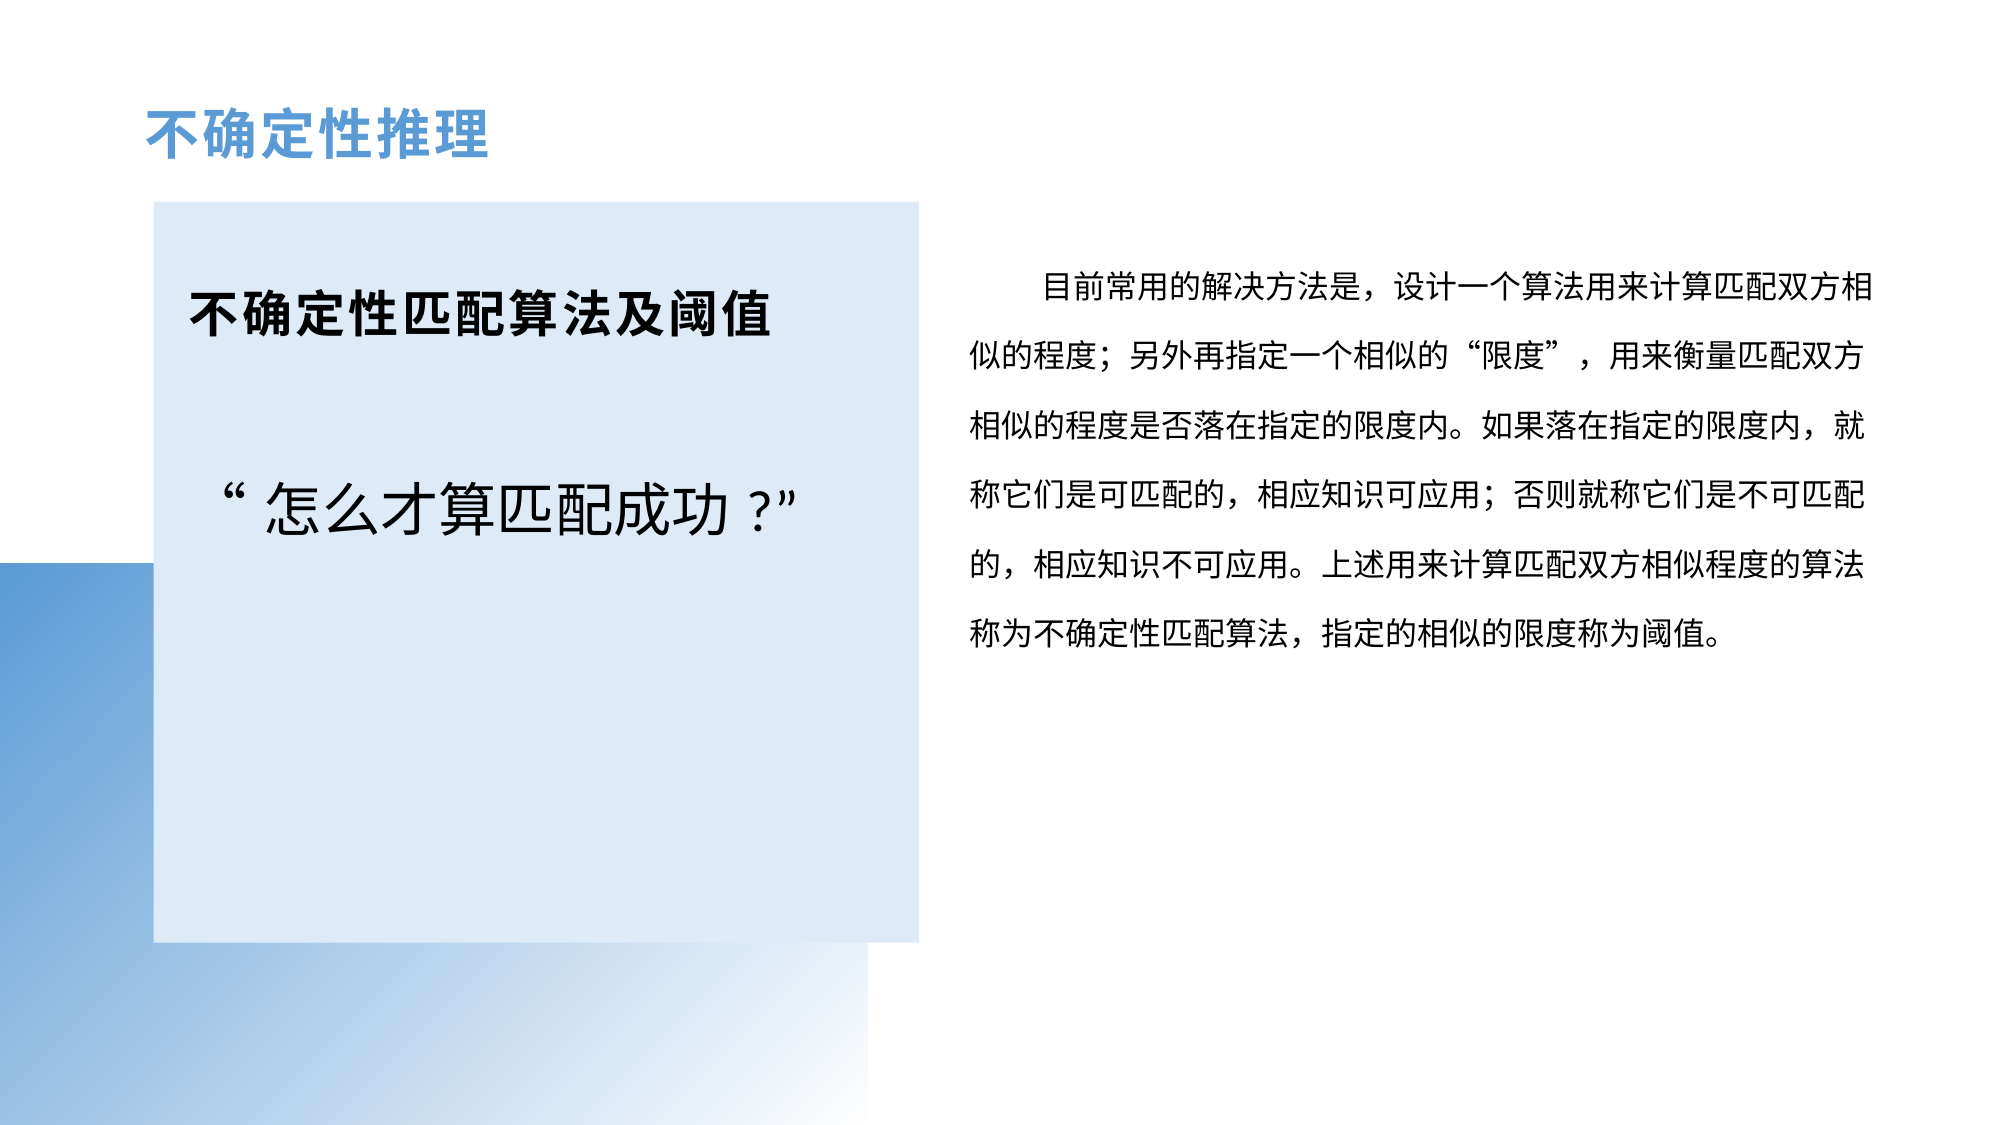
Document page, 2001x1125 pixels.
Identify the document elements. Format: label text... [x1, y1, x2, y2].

text_box 不确定性匹配算法及阈值 “怎么才算匹配成功?” [178, 233, 854, 802]
text_box 不确定性推理 [133, 86, 939, 175]
text_box [153, 201, 920, 943]
text_box [0, 563, 868, 1125]
text_box 目前常用的解决方法是，设计一个算法用来计算匹配双方相似的程度；另外再指定一个相似的“限度”，用来衡量匹配双方相似的程度是否落在指定的限度内。如果落在指定的限度内，就称它们是可匹配的，相应知识可应用；否则就称它们是不可匹配的，相应知识不可应用。上述用来计算匹配双方相似程度的算法称为不确定性匹配算法，指定的相似的限度称为阈值。 [959, 233, 1890, 711]
